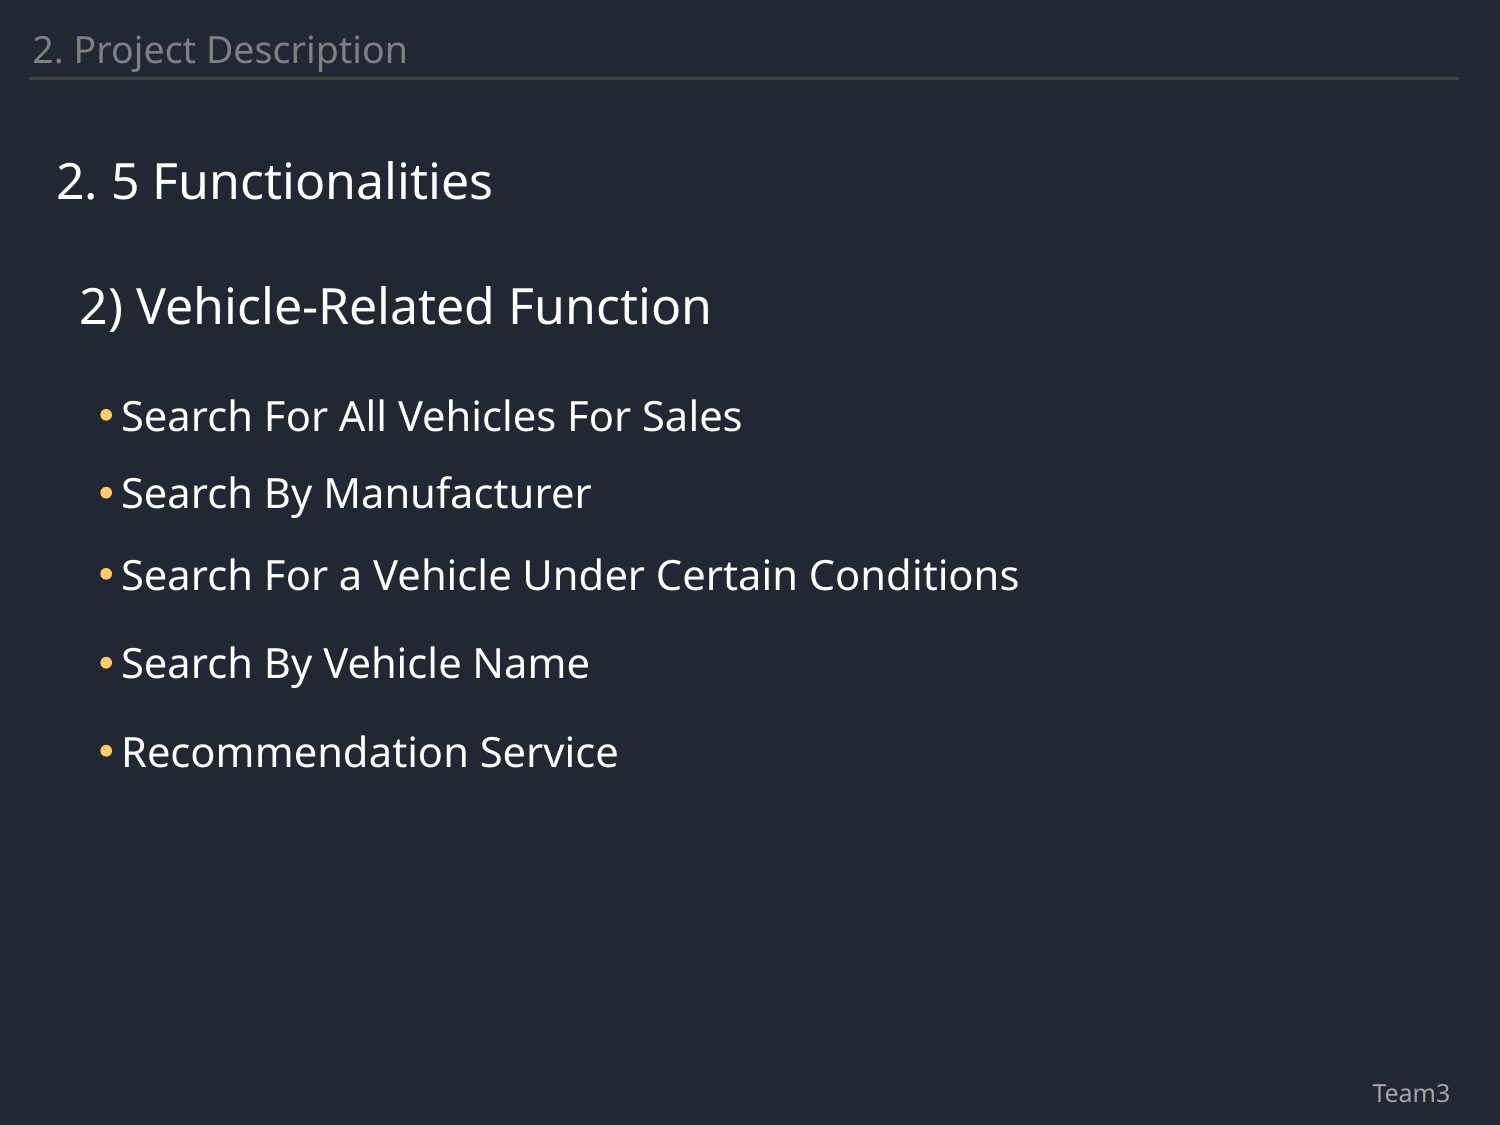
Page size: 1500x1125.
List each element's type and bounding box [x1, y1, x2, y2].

picture [0, 0, 1500, 1125]
text_box [17, 18, 1459, 80]
